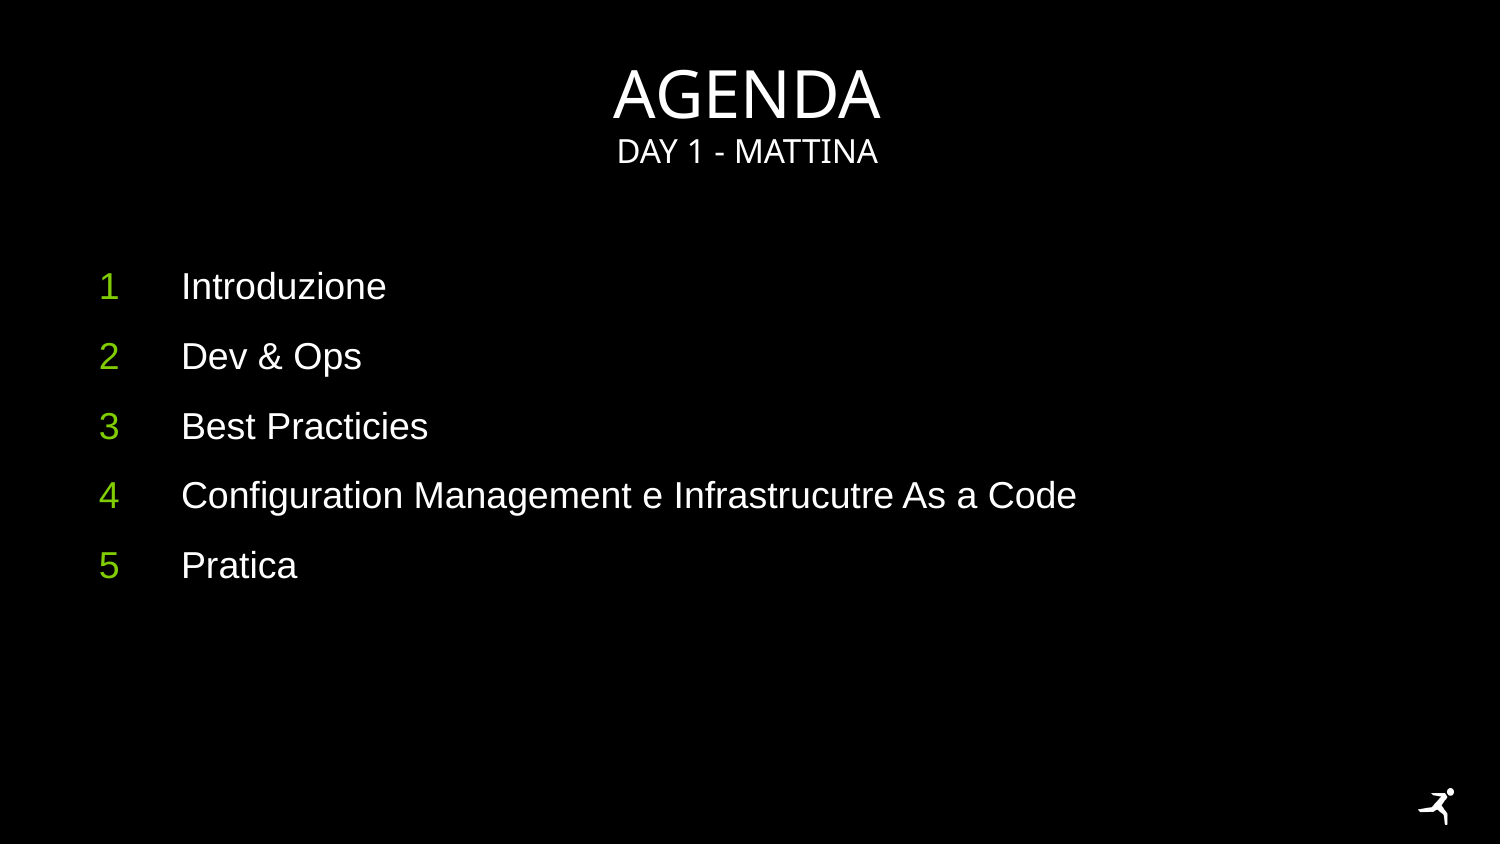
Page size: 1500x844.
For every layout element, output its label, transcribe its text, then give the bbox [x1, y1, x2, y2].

subtitle DAY 1 - mattina [94, 123, 1402, 178]
title AGENDA [94, 66, 1402, 111]
picture [1418, 788, 1454, 825]
list Introduzione Dev & Ops Best Practicies Configuration Management e Infrastrucutre As a Code Pratica [98, 261, 1402, 666]
